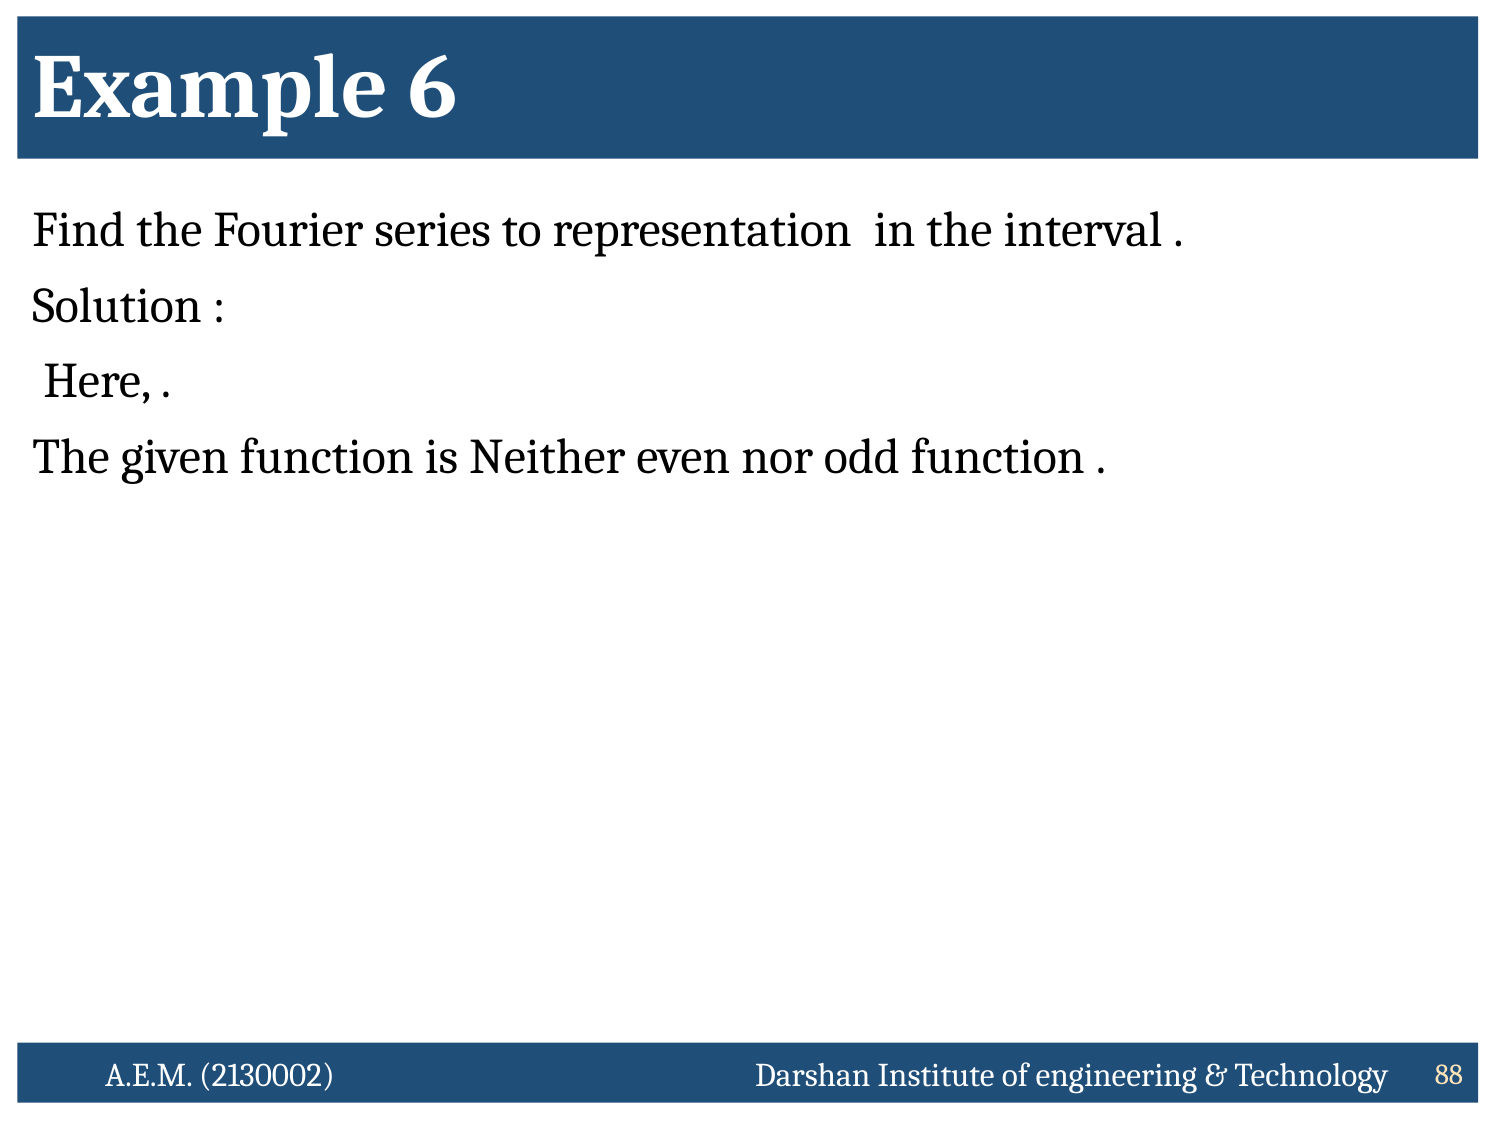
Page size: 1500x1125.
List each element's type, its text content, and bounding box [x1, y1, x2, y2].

title Example 6 [17, 16, 1479, 159]
footer A.E.M. (2130002) Darshan Institute of engineering & Technology [17, 1042, 1393, 1103]
slide_number 88 [1393, 1042, 1479, 1103]
